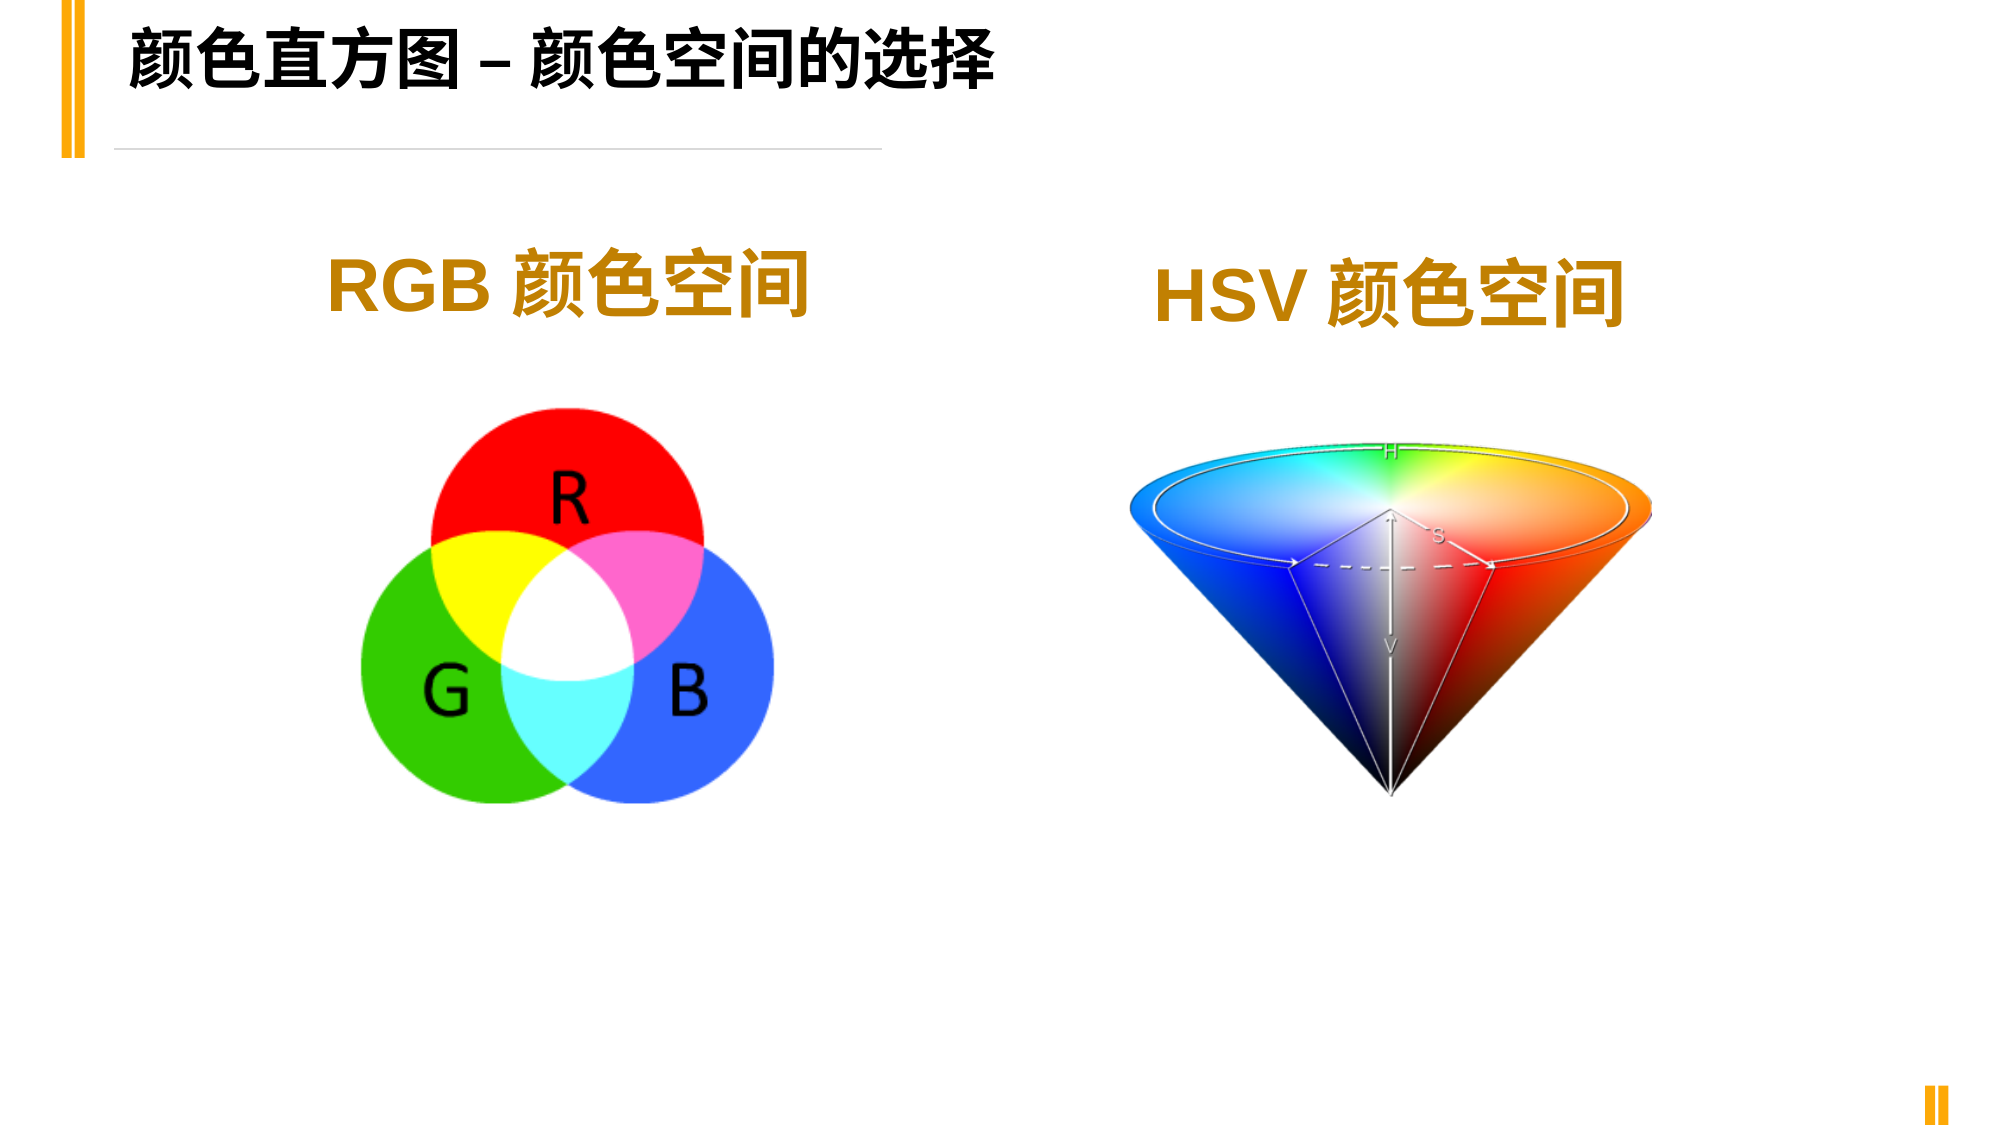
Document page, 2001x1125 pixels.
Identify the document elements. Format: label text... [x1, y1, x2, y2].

picture [1128, 409, 1652, 829]
text_box RGB颜色空间 [311, 228, 855, 334]
picture [323, 377, 797, 851]
text_box HSV颜色空间 [1139, 238, 1682, 344]
list 颜色直方图 – 颜色空间的选择 [114, 9, 1415, 106]
